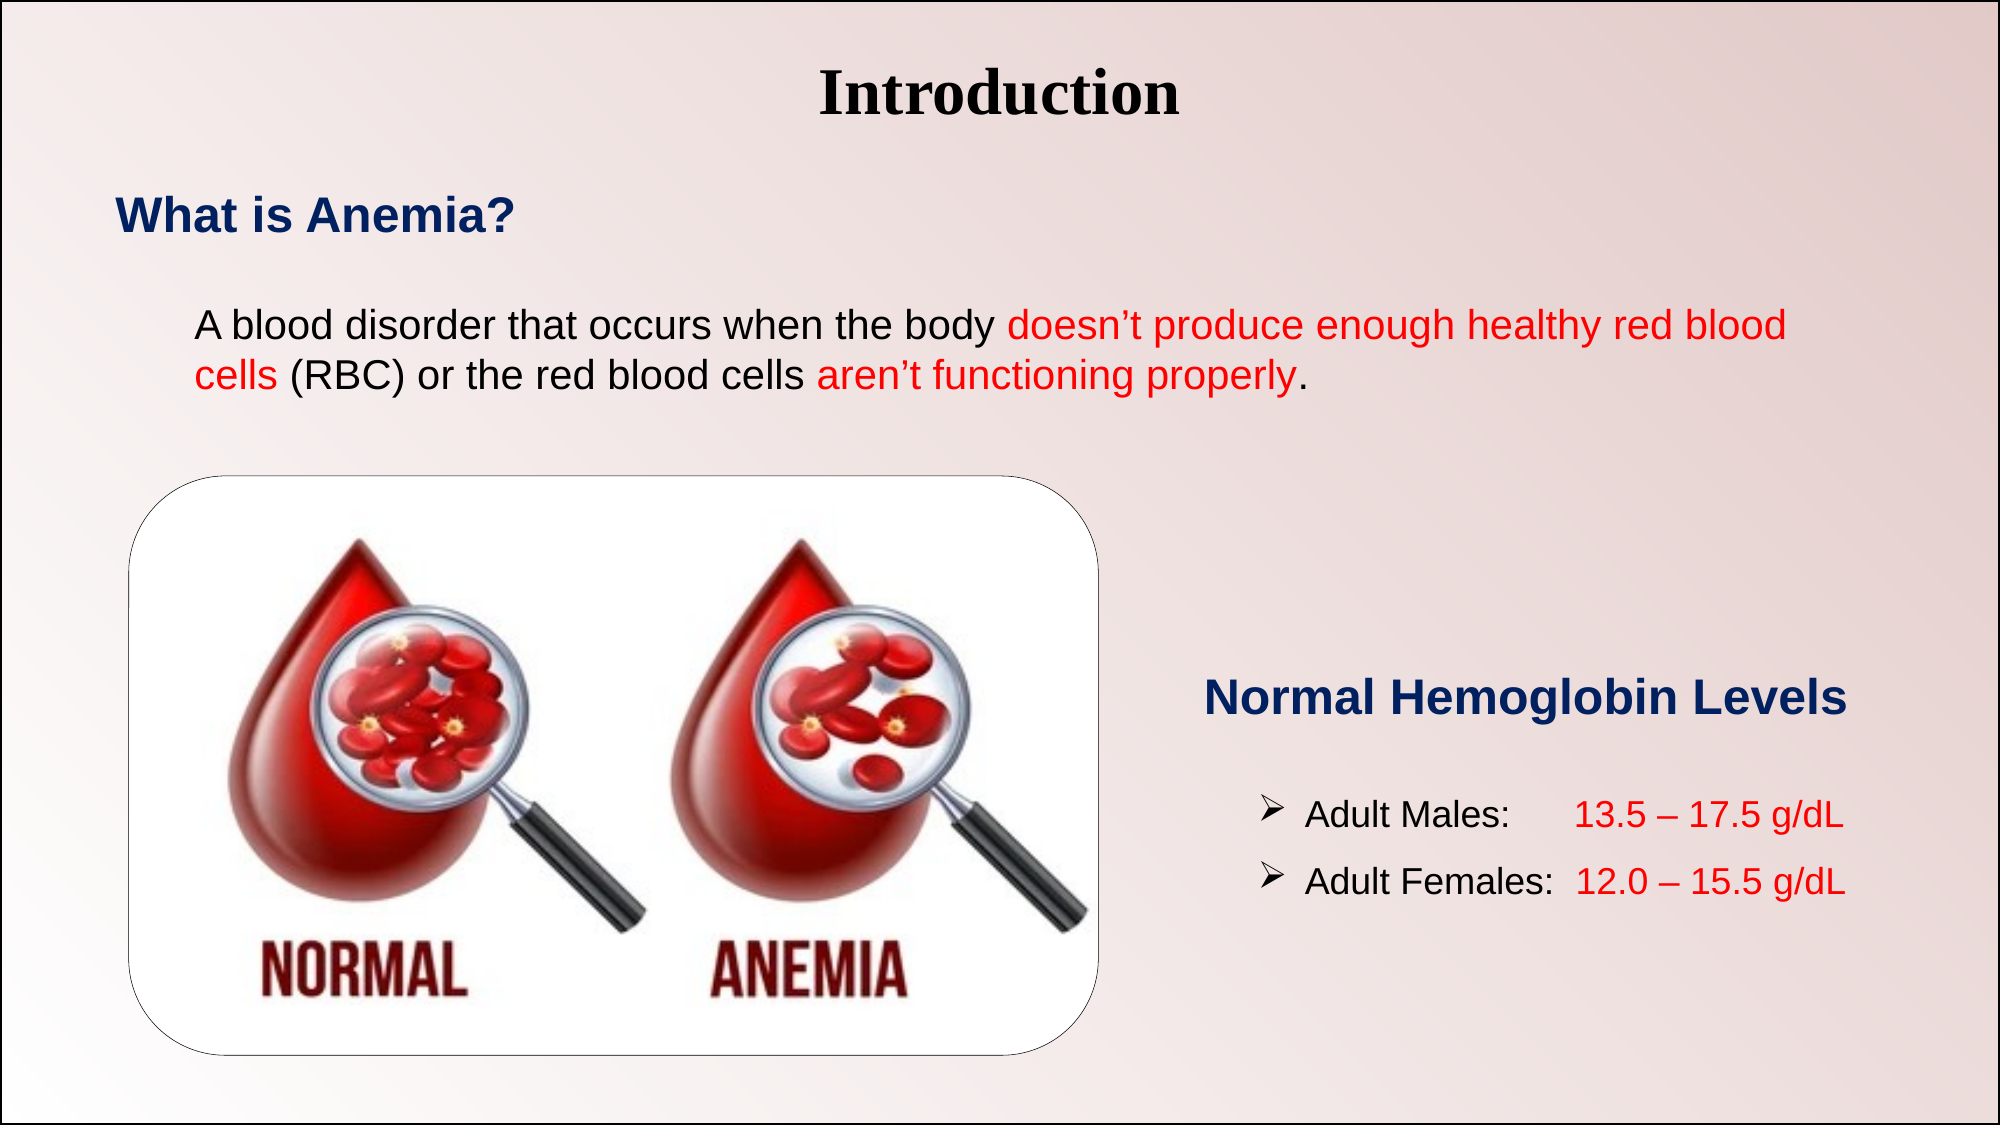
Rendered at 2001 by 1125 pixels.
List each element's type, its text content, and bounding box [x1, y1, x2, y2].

text_box [0, 0, 2000, 1125]
text_box Normal Hemoglobin Levels [1188, 657, 1896, 732]
text_box Adult Males: 13.5 – 17.5 g/dL Adult Females: 12.0 – 15.5 g/dL [1243, 760, 1916, 910]
text_box A blood disorder that occurs when the body doesn’t produce enough healthy red blood cells (RBC) or the red blood cells aren’t functioning properly. [179, 290, 1843, 405]
text_box What is Anemia? [100, 174, 696, 250]
text_box Introduction [553, 40, 1447, 136]
text_box [127, 474, 1100, 1057]
